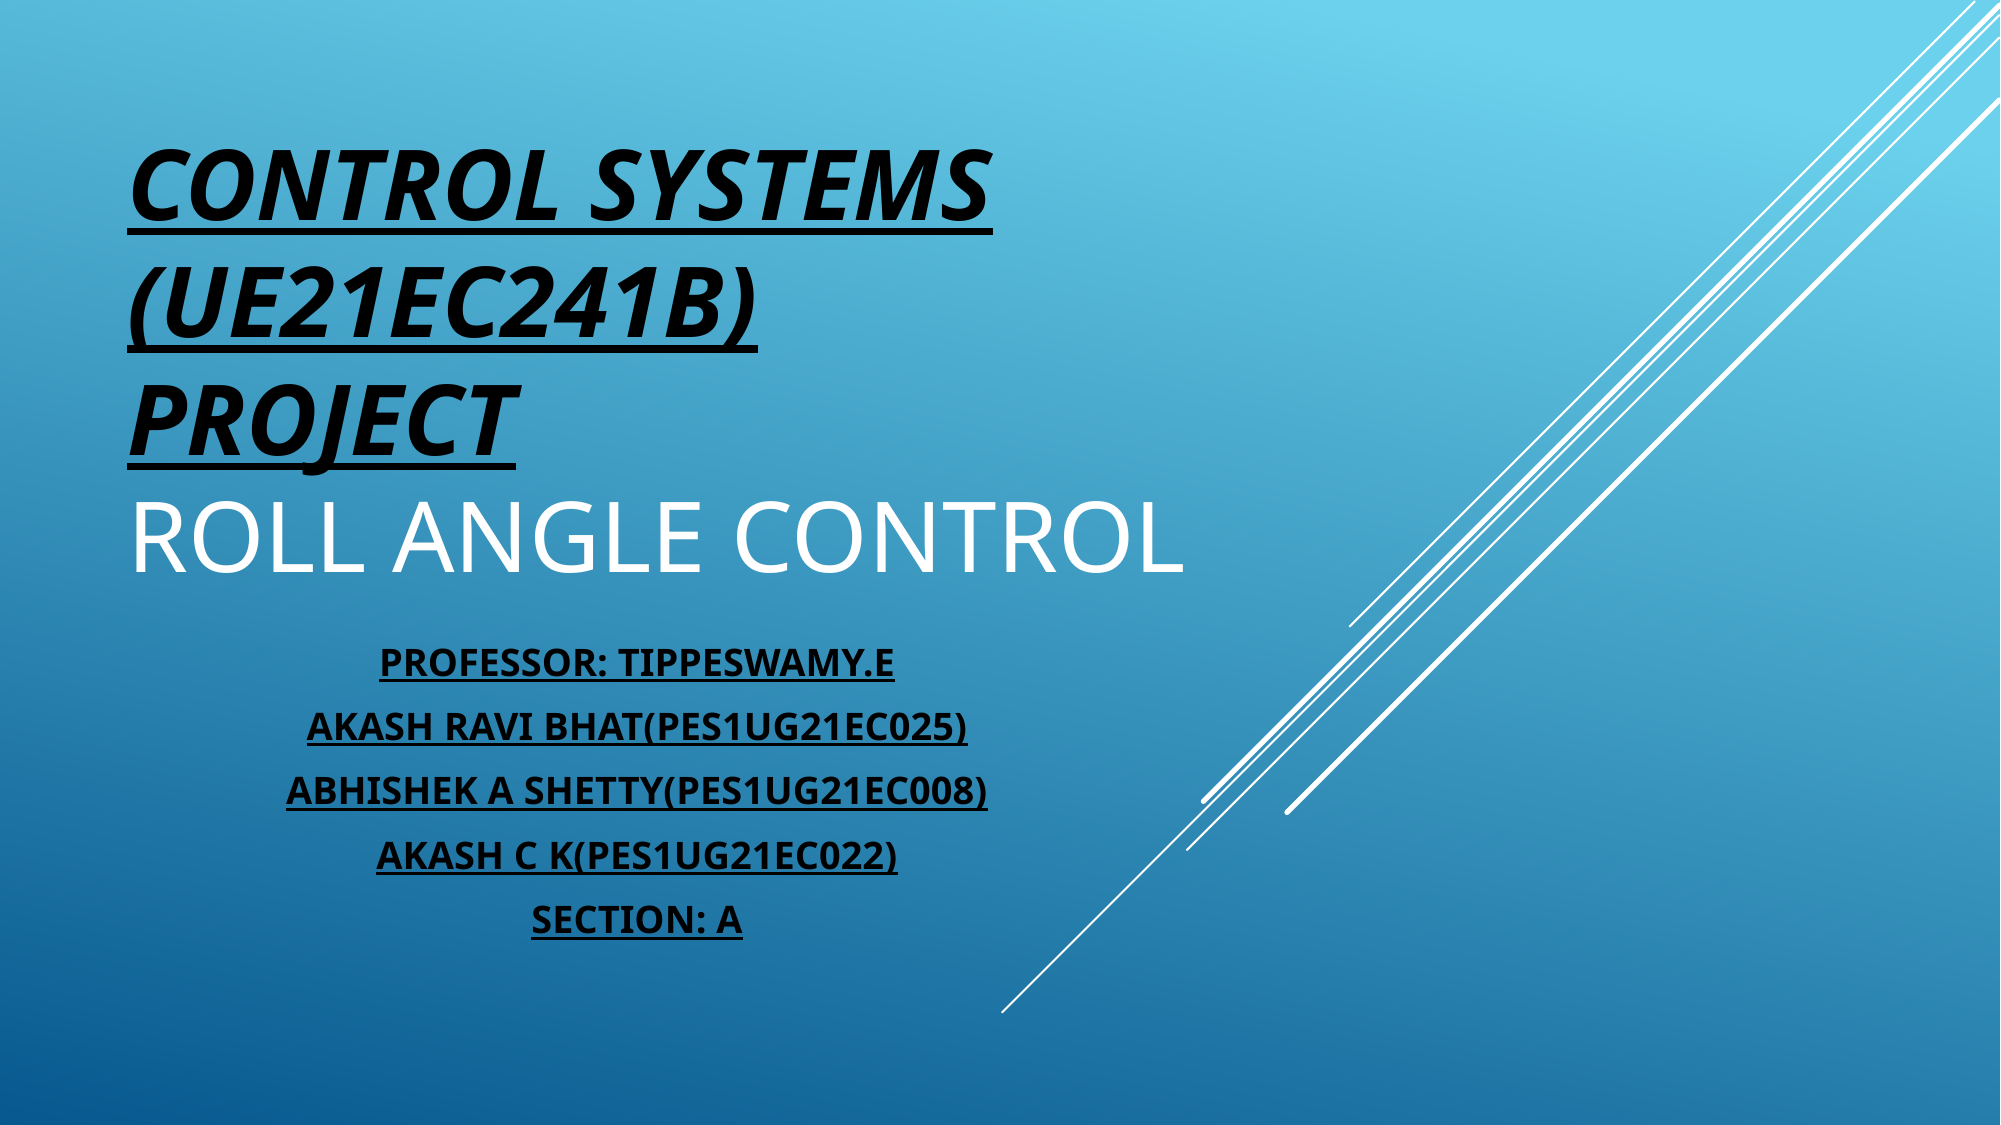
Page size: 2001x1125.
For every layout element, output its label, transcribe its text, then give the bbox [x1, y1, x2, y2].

subtitle PROFESSOR: TIPPESWAMY.E AKASH RAVI BHAT(PES1UG21EC025) ABHISHEK A SHETTY(PES1UG21EC008) AKASH C K(PES1UG21EC022) SECTION: A [112, 630, 1163, 950]
title Control systems (UE21EC241b) PROJECT Roll angle control [112, 112, 1425, 600]
